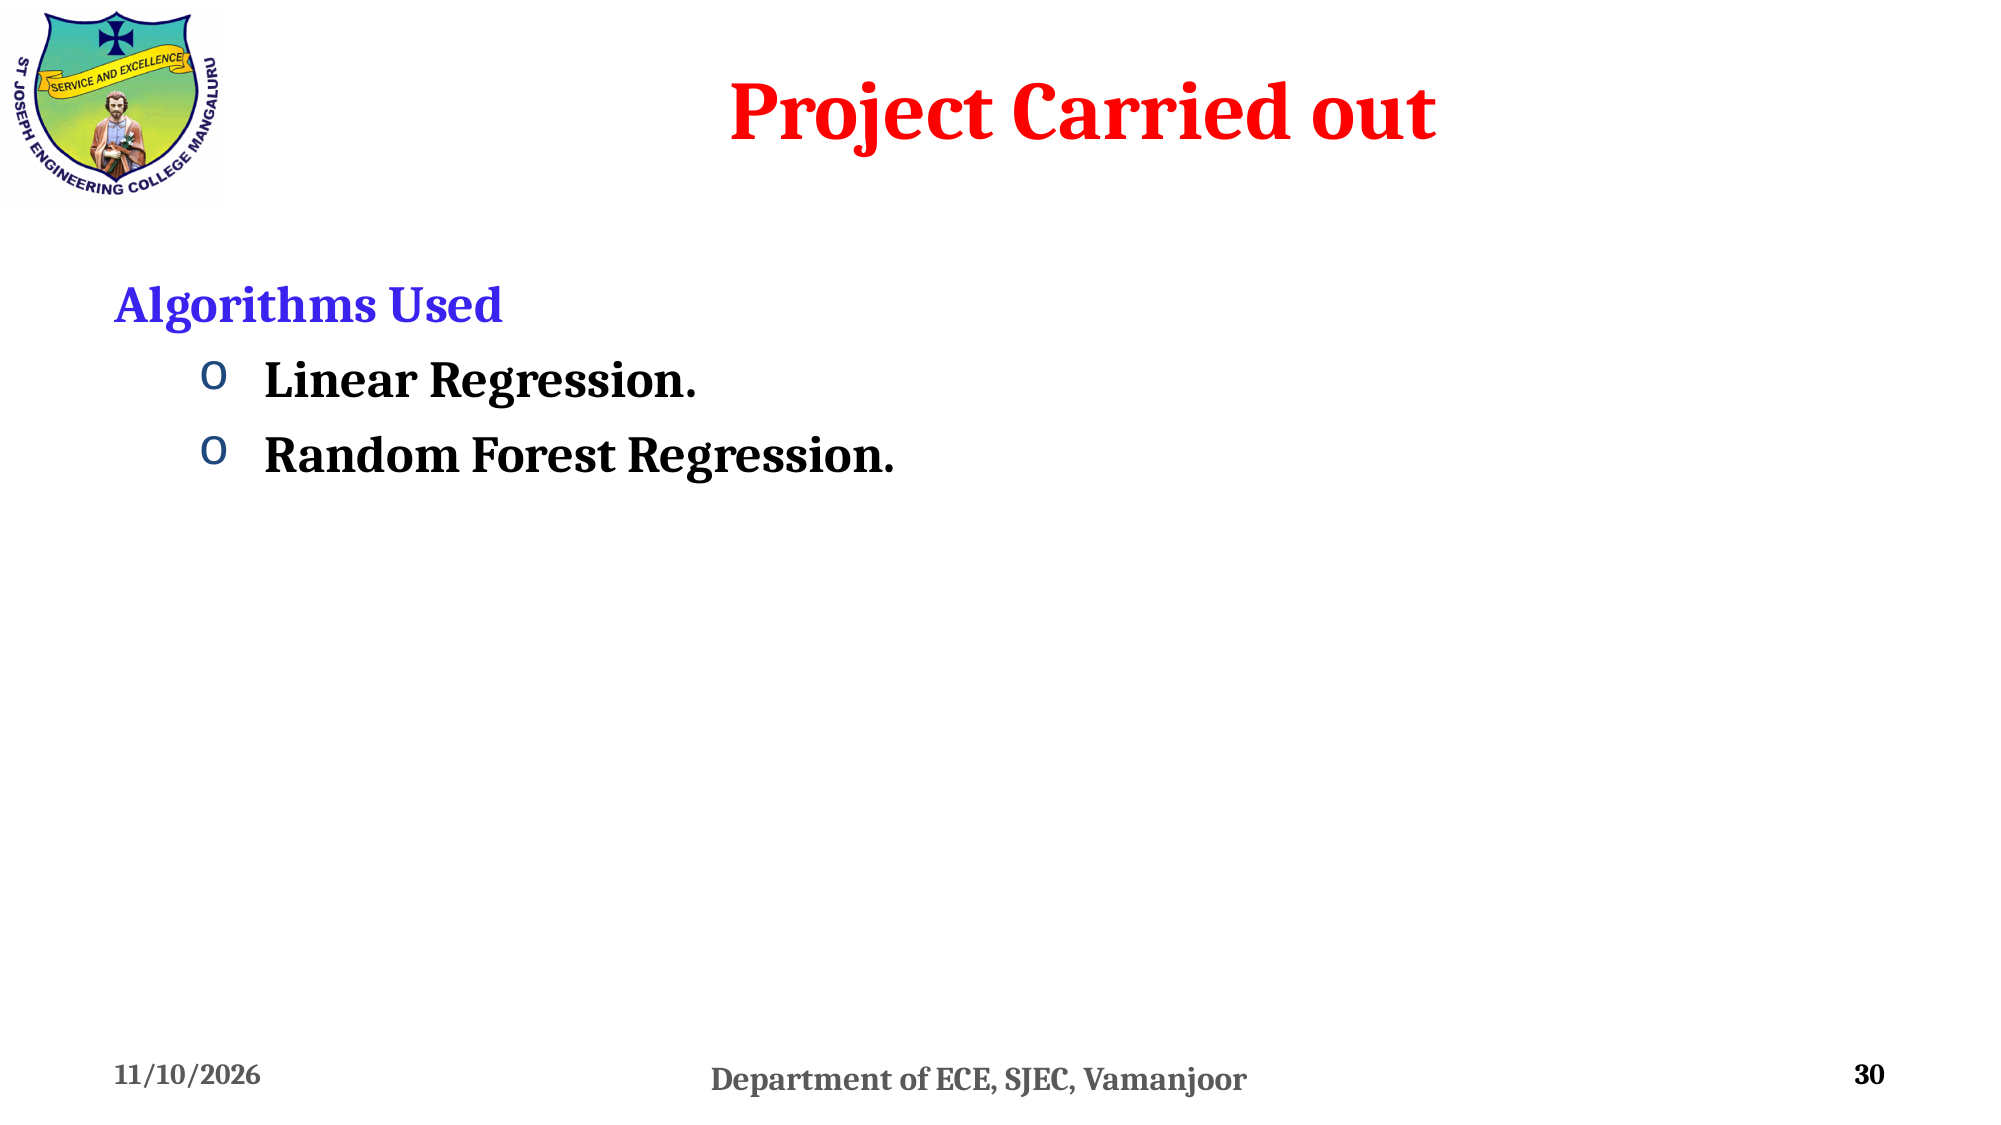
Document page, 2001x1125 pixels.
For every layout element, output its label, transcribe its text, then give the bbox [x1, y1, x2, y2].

slide_number 30 [1433, 1042, 1900, 1103]
title Project Carried out [266, 24, 1900, 187]
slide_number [99, 1042, 567, 1103]
list Algorithms Used Linear Regression. Random Forest Regression. [99, 187, 1900, 1005]
picture [0, 8, 225, 205]
text_box Department of ECE, SJEC, Vamanjoor [695, 1050, 1330, 1110]
